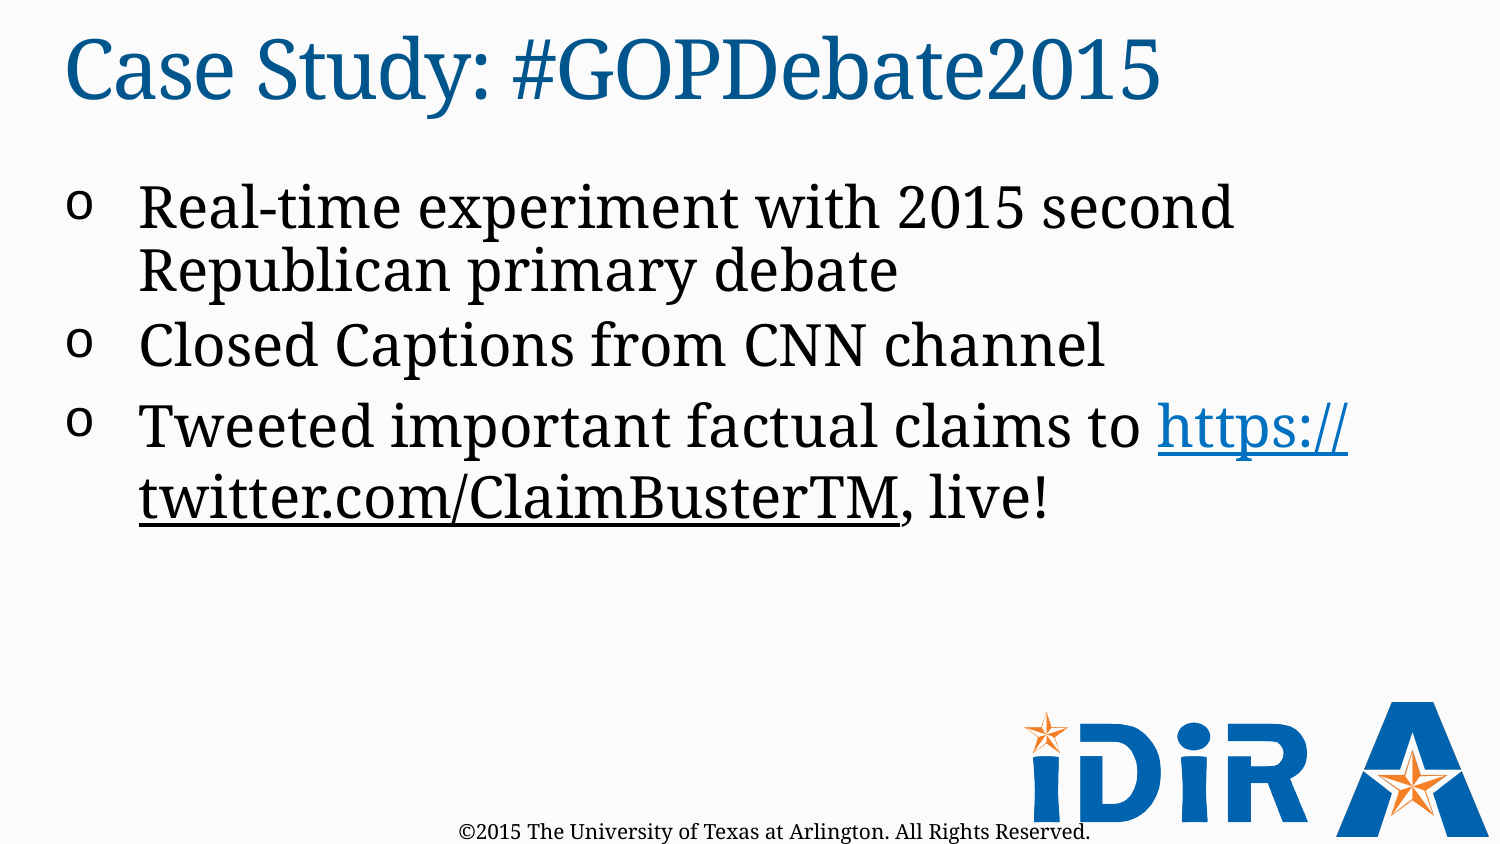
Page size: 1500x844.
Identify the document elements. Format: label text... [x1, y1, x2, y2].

text_box ©2015 The University of Texas at Arlington. All Rights Reserved. [458, 818, 1091, 844]
picture [1022, 709, 1314, 830]
list Real-time experiment with 2015 second Republican primary debate Closed Captions from CNN channel Tweeted important factual claims to https://twitter.com/ClaimBusterTM, live! [63, 178, 1436, 525]
title Case Study: #GOPDebate2015 [63, 28, 1436, 120]
picture [1336, 702, 1489, 837]
